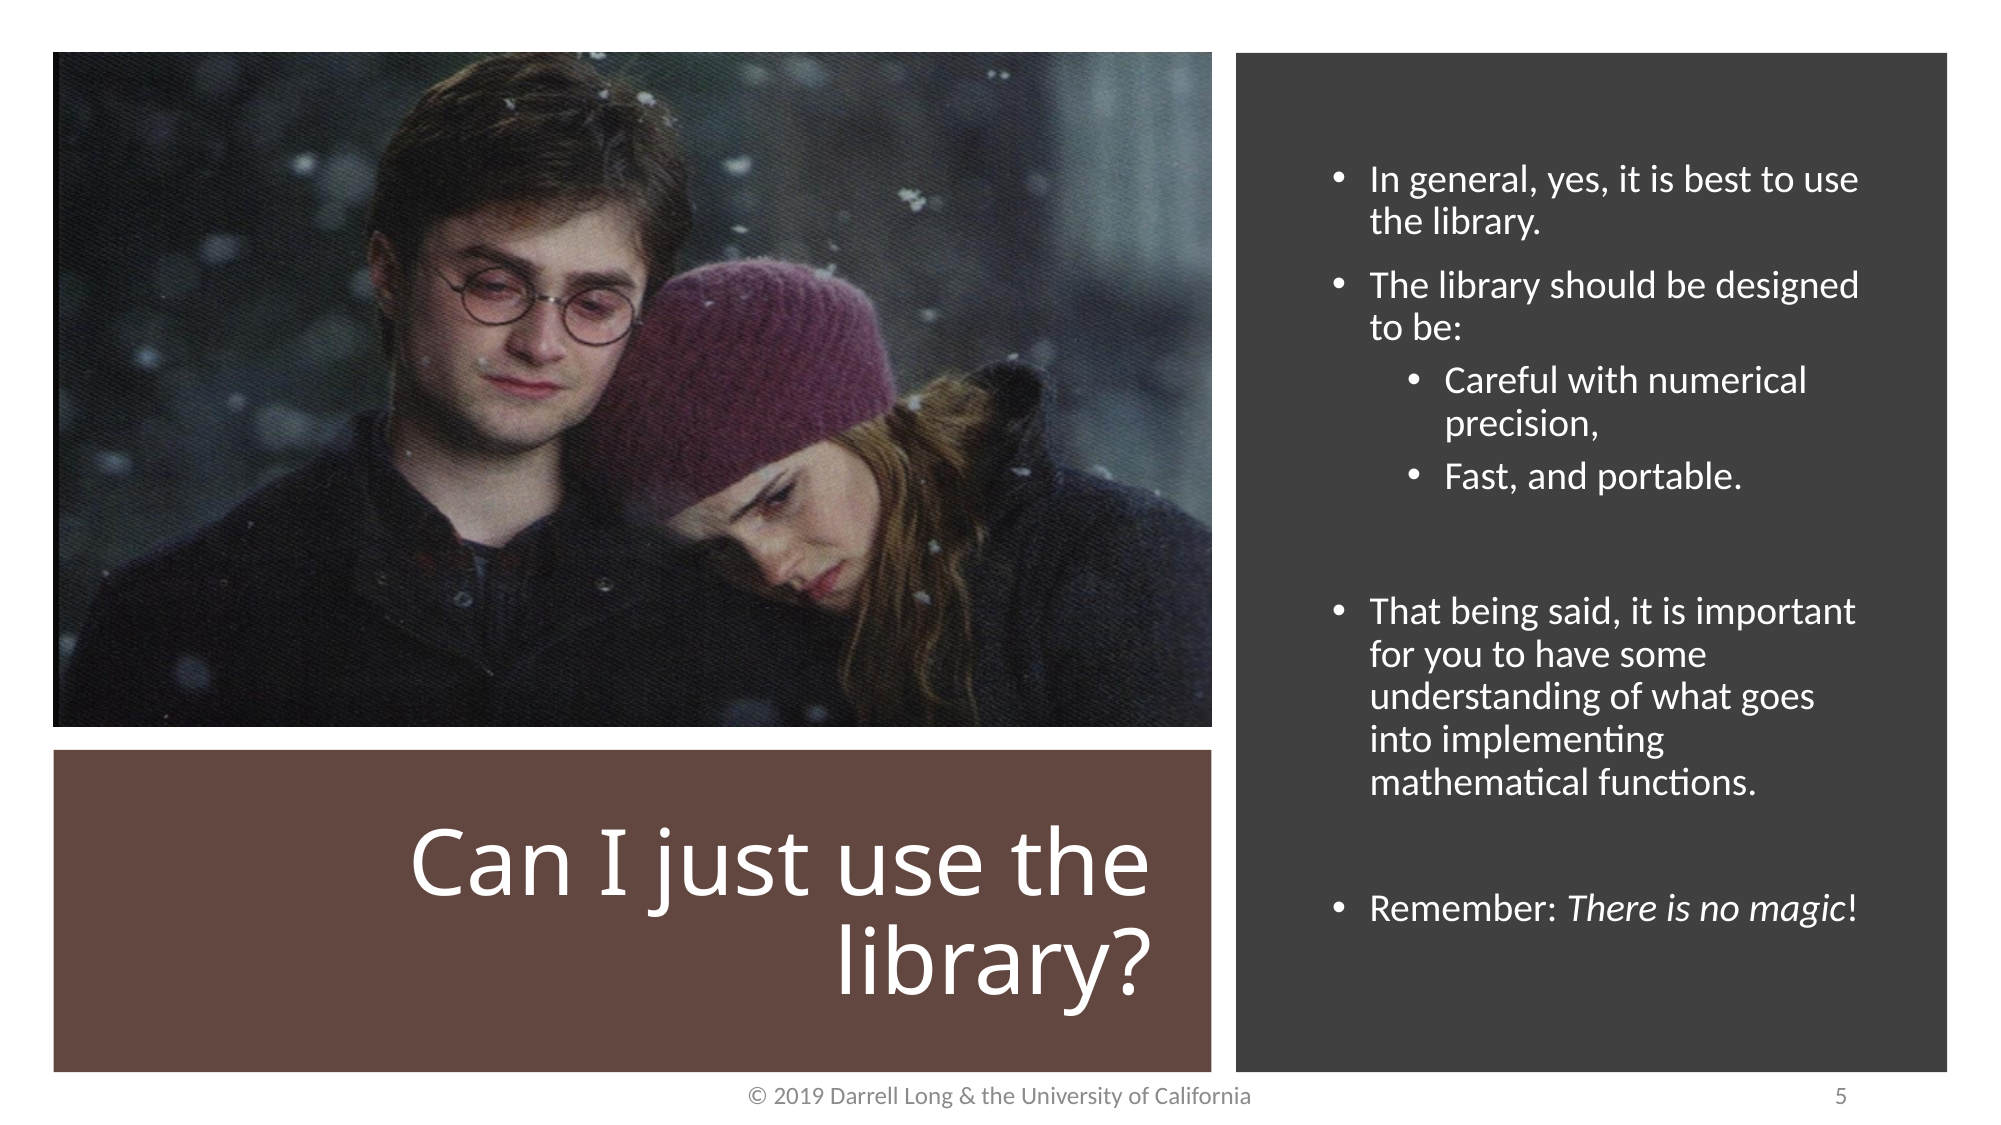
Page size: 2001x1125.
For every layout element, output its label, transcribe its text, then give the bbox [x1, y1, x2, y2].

slide_number 5 [1412, 1064, 1863, 1125]
picture [53, 52, 1212, 727]
text_box [1235, 52, 1948, 1073]
text_box [53, 749, 1212, 1073]
list In general, yes, it is best to use the library. The library should be designed to be: Careful with numerical precision, Fast, and portable. That being said, it is important for you to have some understanding of what goes into implementing mathematical functions. Remember: There is no magic! [1317, 150, 1879, 947]
title Can I just use the library? [85, 782, 1168, 1049]
footer © 2019 Darrell Long & the University of California [662, 1064, 1338, 1125]
